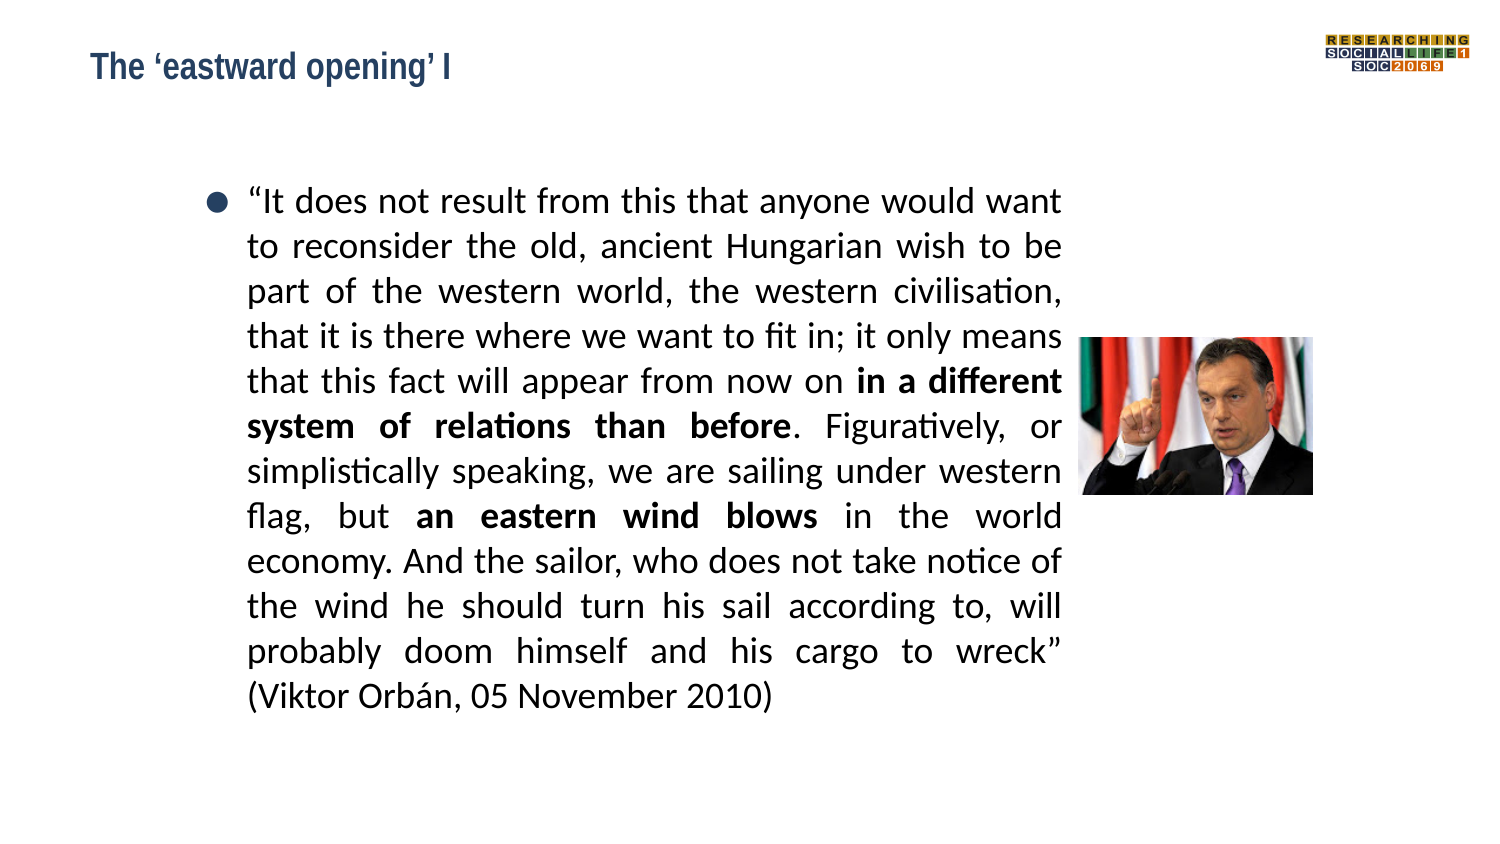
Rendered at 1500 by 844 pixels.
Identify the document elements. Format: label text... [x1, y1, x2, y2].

title The ‘eastward opening’ I [75, 33, 1311, 95]
picture [1077, 337, 1313, 495]
list “It does not result from this that anyone would want to reconsider the old, ancient Hungarian wish to be part of the western world, the western civilisation, that it is there where we want to fit in; it only means that this fact will appear from now on in a different system of relations than before. Figuratively, or simplistically speaking, we are sailing under western flag, but an eastern wind blows in the world economy. And the sailor, who does not take notice of the wind he should turn his sail according to, will probably doom himself and his cargo to wreck” (Viktor Orbán, 05 November 2010) [187, 168, 1079, 788]
picture [1322, 33, 1473, 73]
